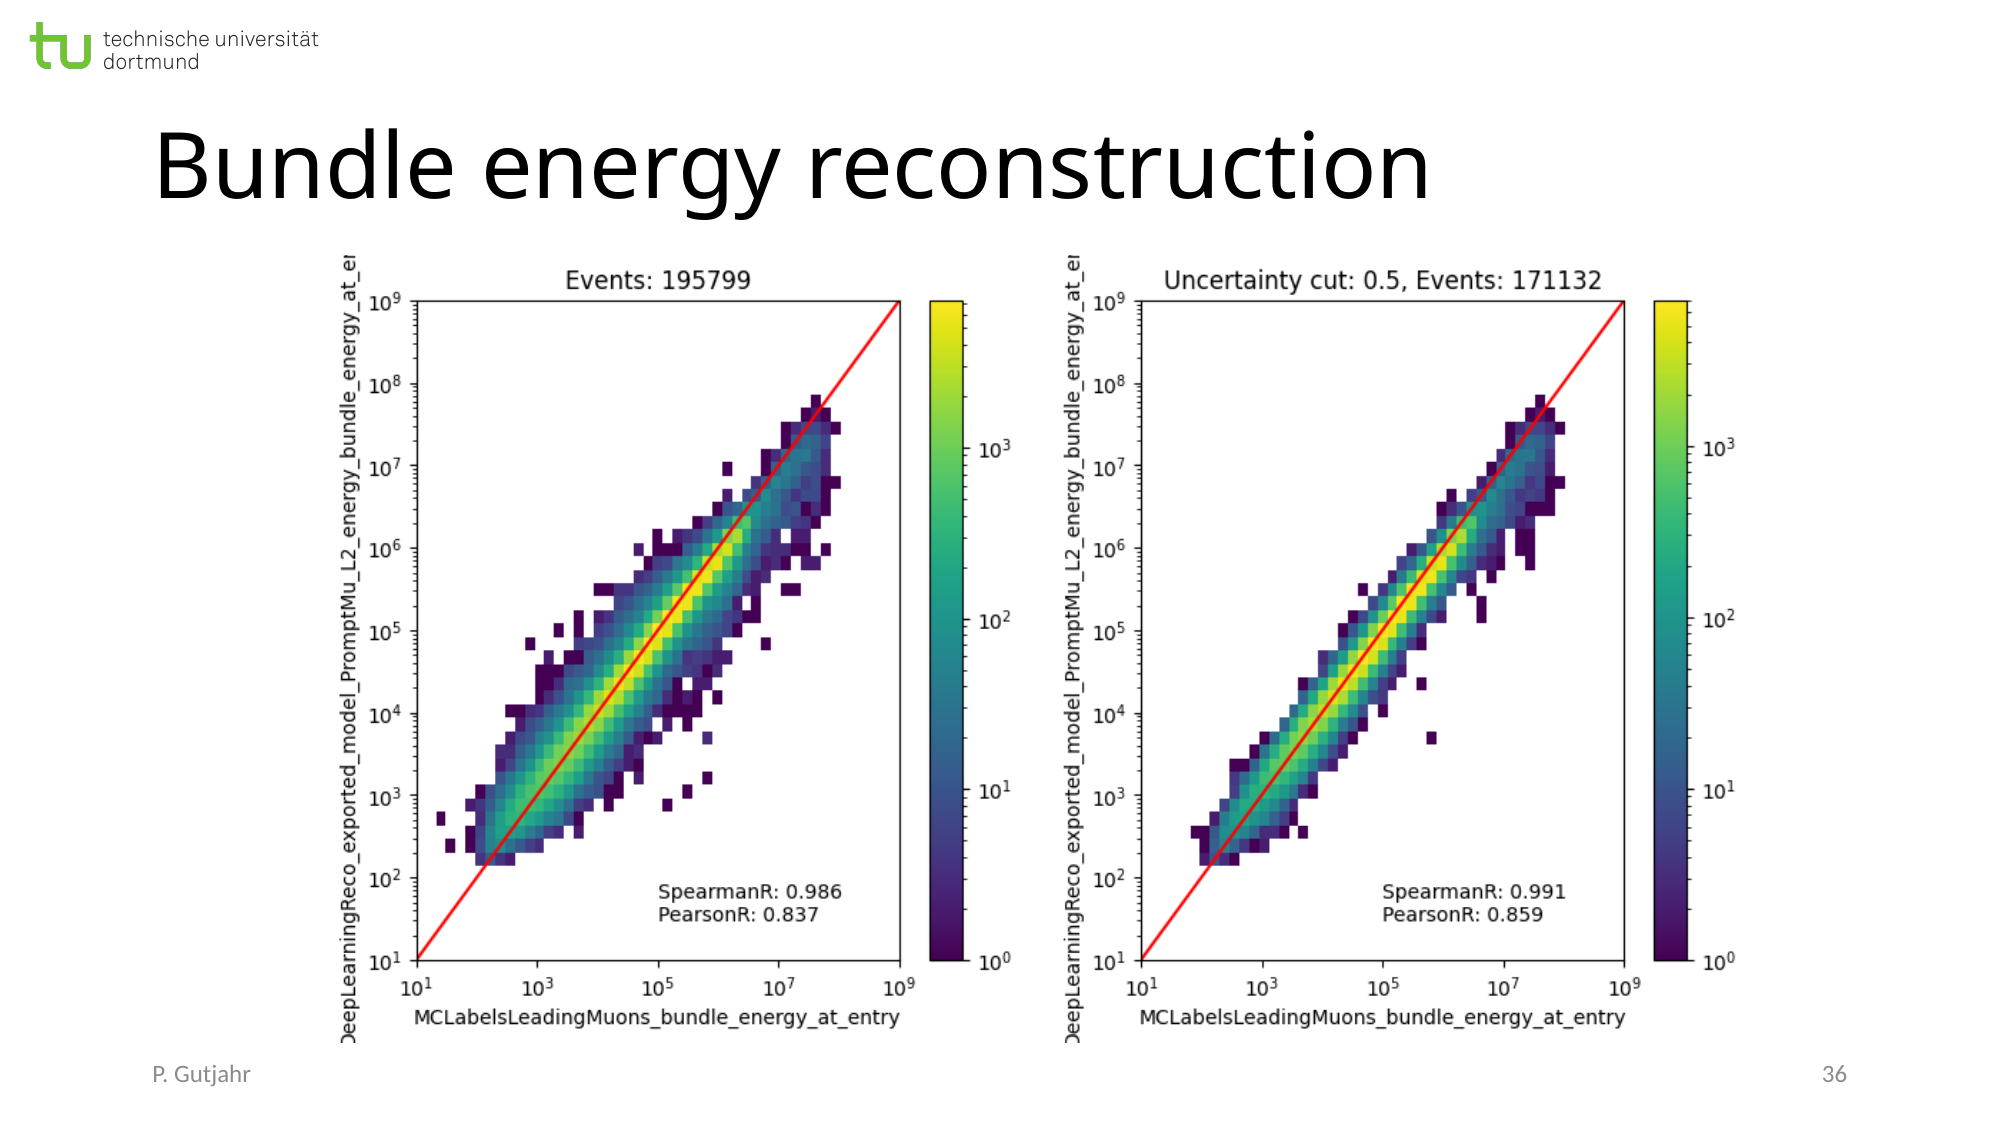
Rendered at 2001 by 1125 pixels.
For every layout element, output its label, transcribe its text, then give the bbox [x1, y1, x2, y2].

picture [23, 15, 325, 76]
slide_number P. Gutjahr [137, 1042, 588, 1103]
slide_number 36 [1412, 1042, 1863, 1103]
picture [324, 255, 1751, 1043]
title Bundle energy reconstruction [137, 59, 1863, 278]
